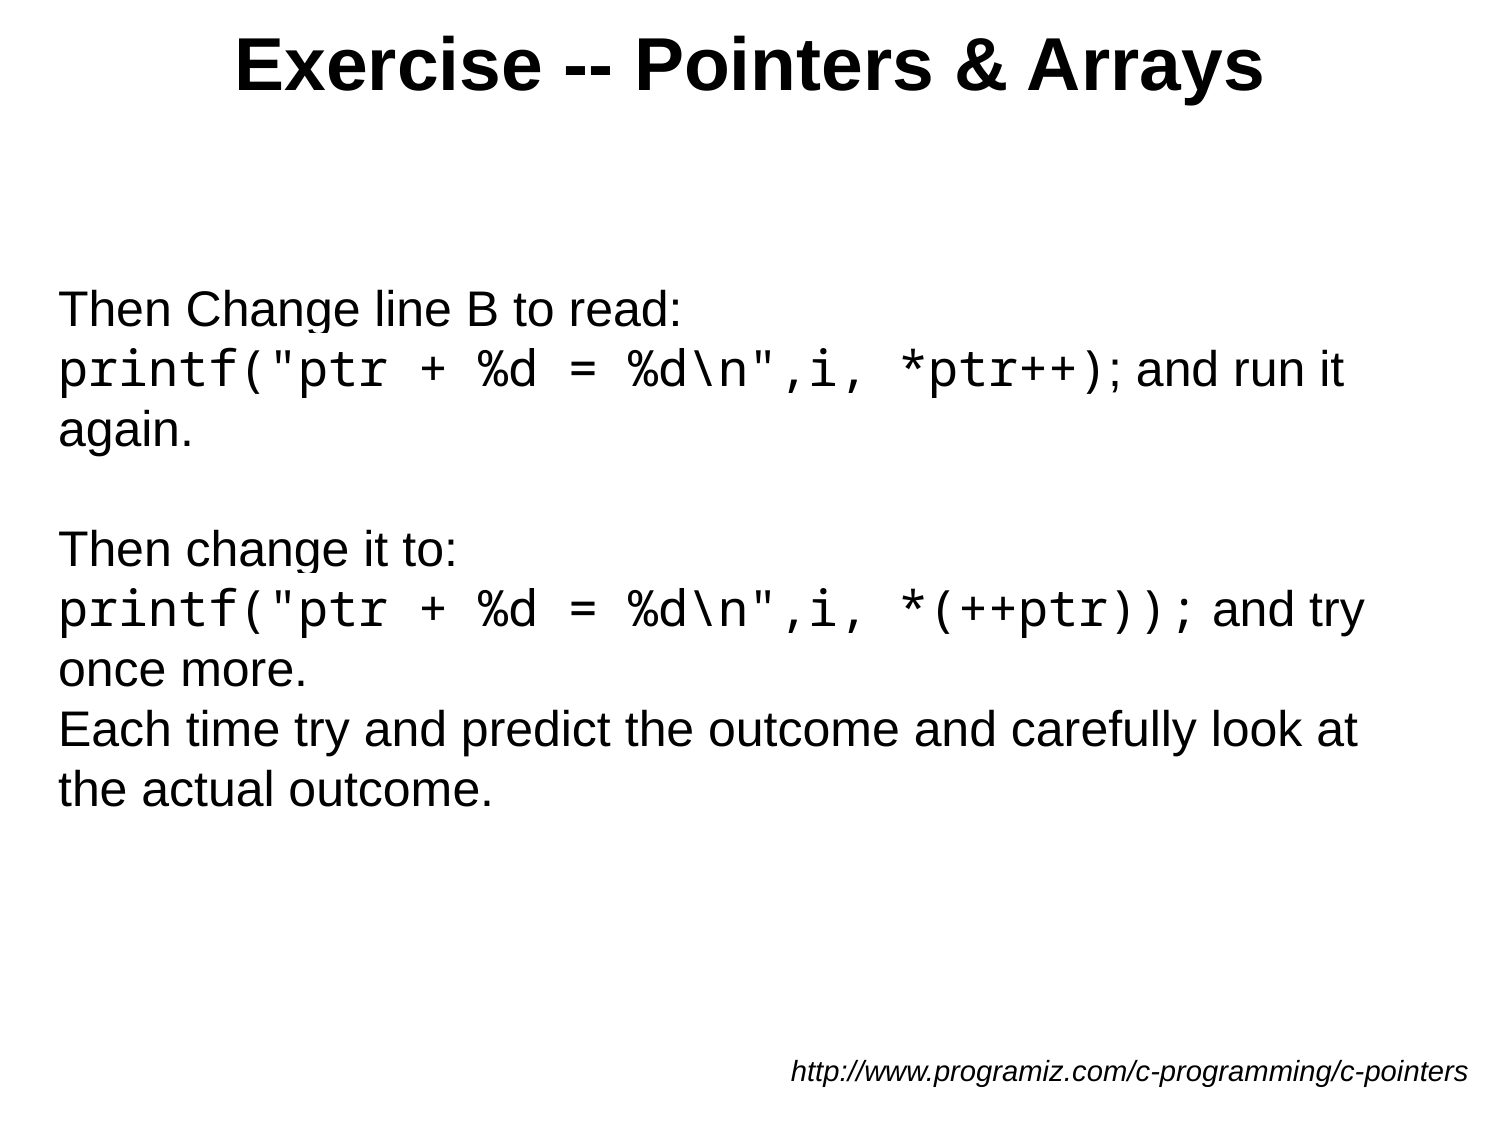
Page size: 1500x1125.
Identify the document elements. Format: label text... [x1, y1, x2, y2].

text_box http://www.programiz.com/c-programming/c-pointers [775, 1061, 1492, 1113]
title Exercise -- Pointers & Arrays [75, 0, 1425, 121]
list Then Change line B to read: printf("ptr + %d = %d\n",i, *ptr++); and run it again. Then change it to: printf("ptr + %d = %d\n",i, *(++ptr)); and try once more. Each time try and predict the outcome and carefully look at the actual outcome. [43, 81, 1425, 420]
